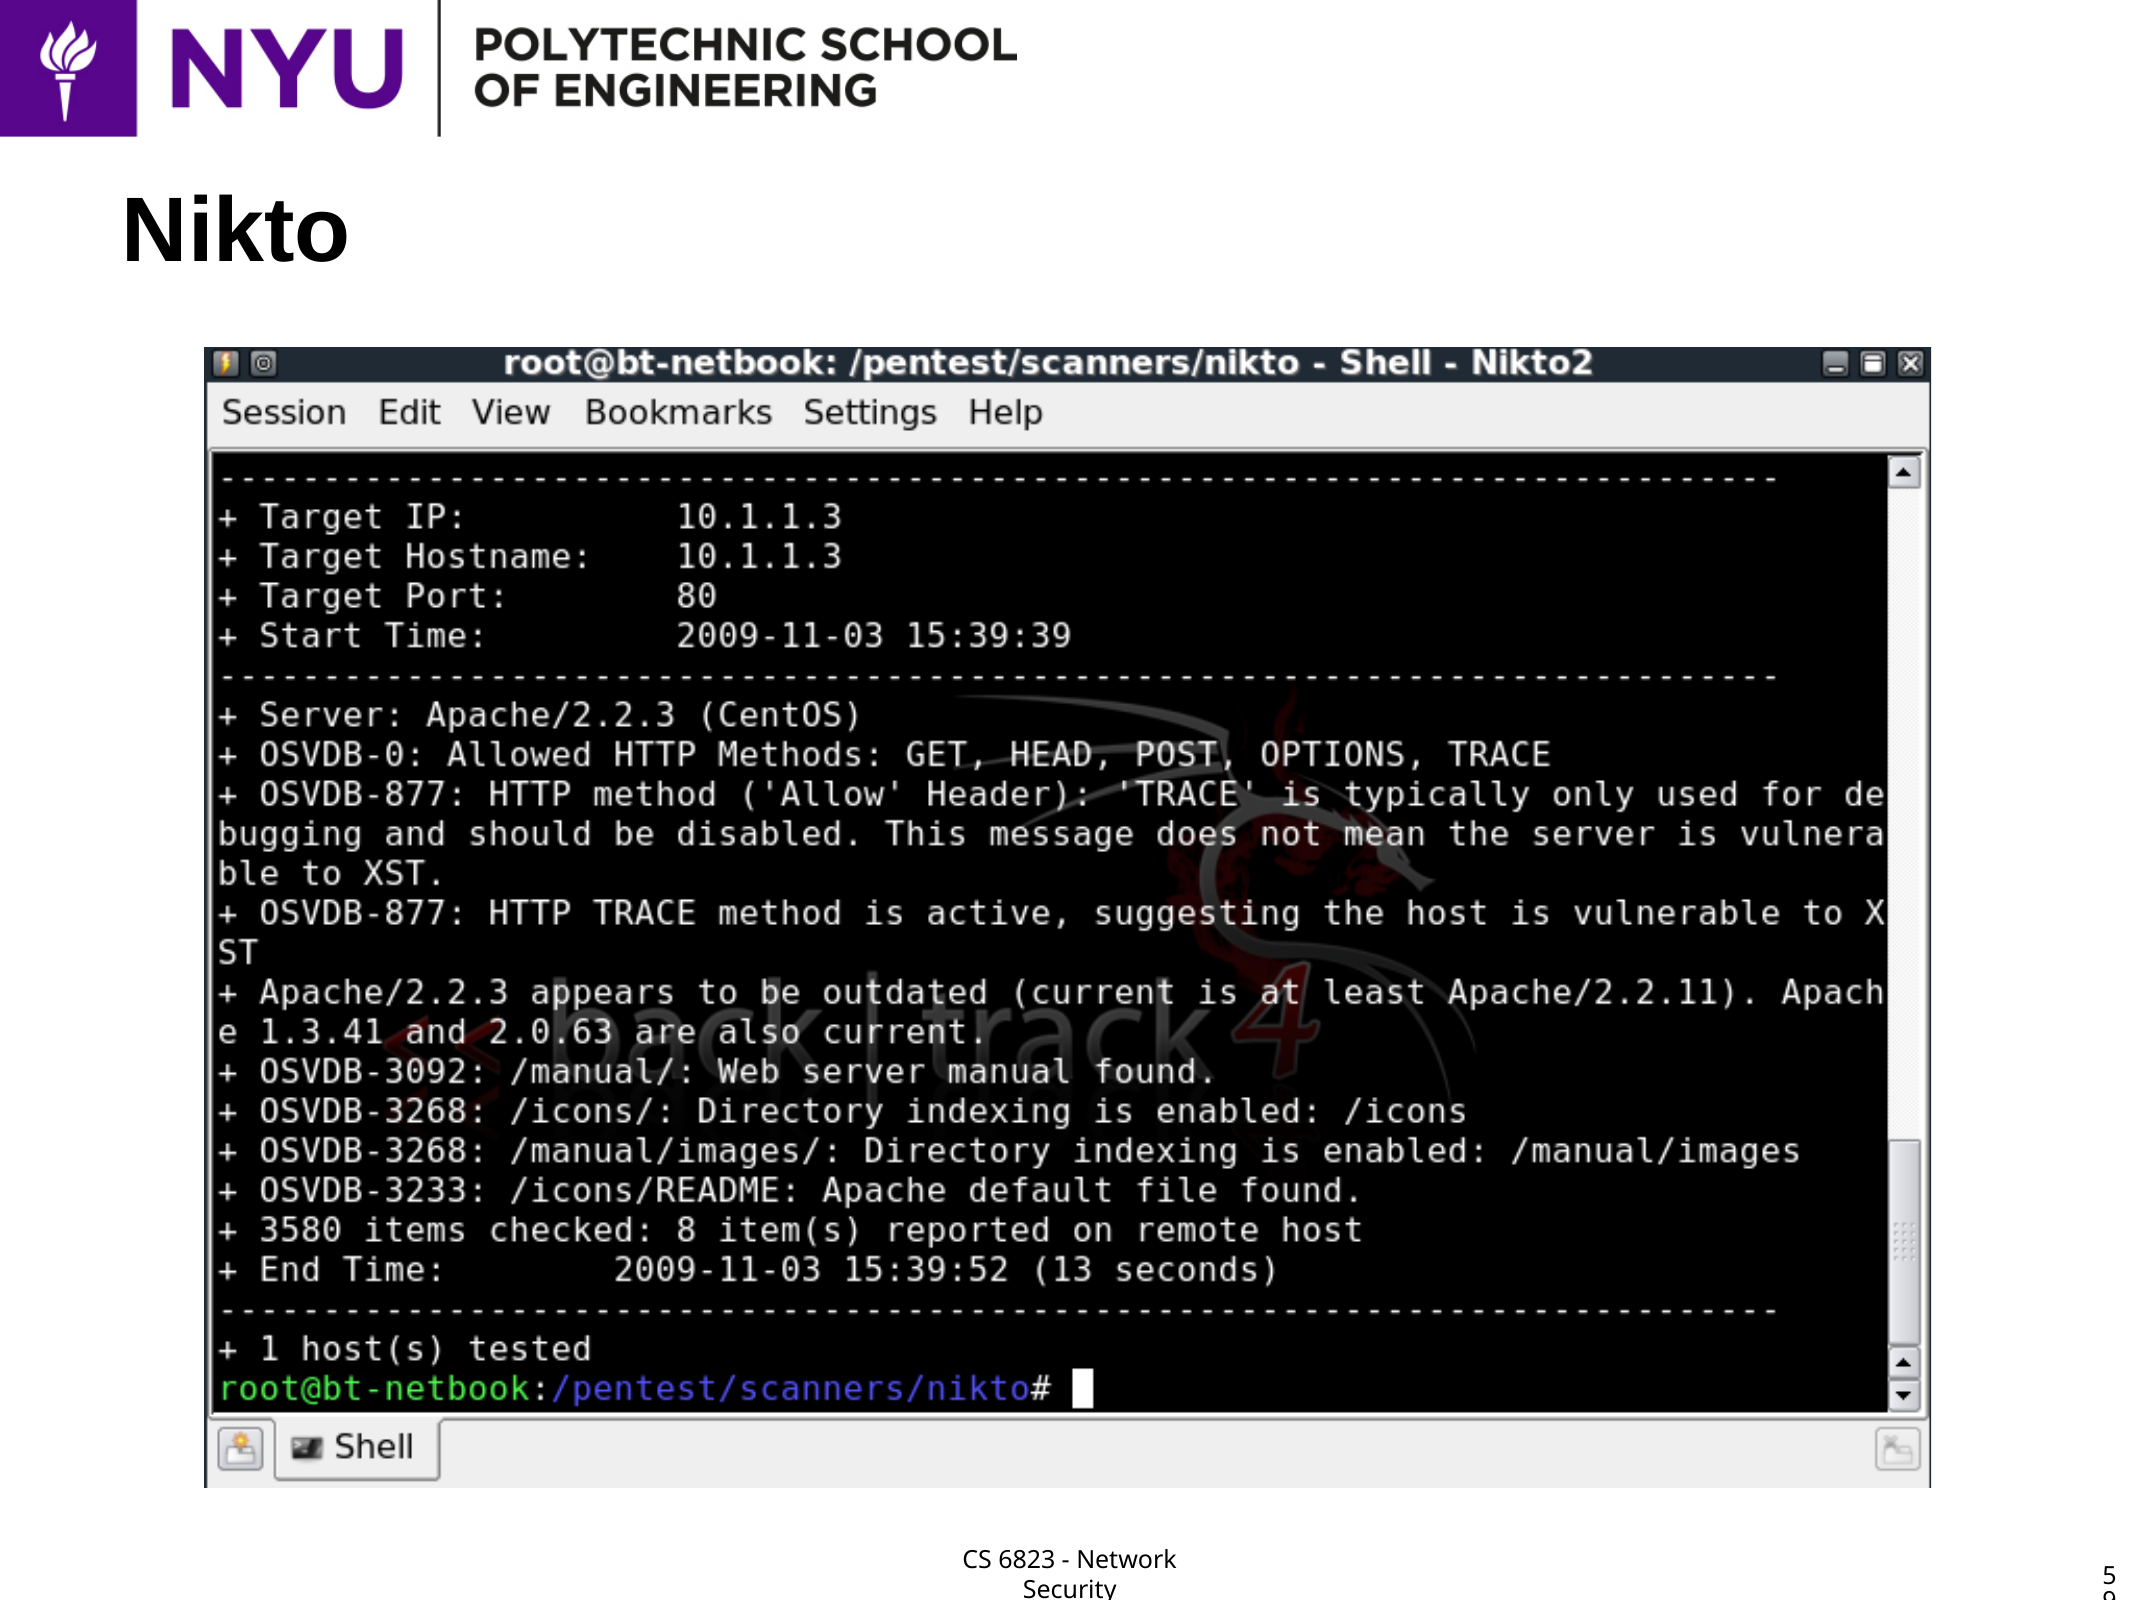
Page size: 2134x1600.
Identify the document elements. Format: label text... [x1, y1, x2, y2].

picture [203, 346, 1932, 1488]
picture [0, 0, 1017, 138]
title Nikto [106, 162, 2027, 331]
slide_number 59 [2086, 1551, 2132, 1599]
